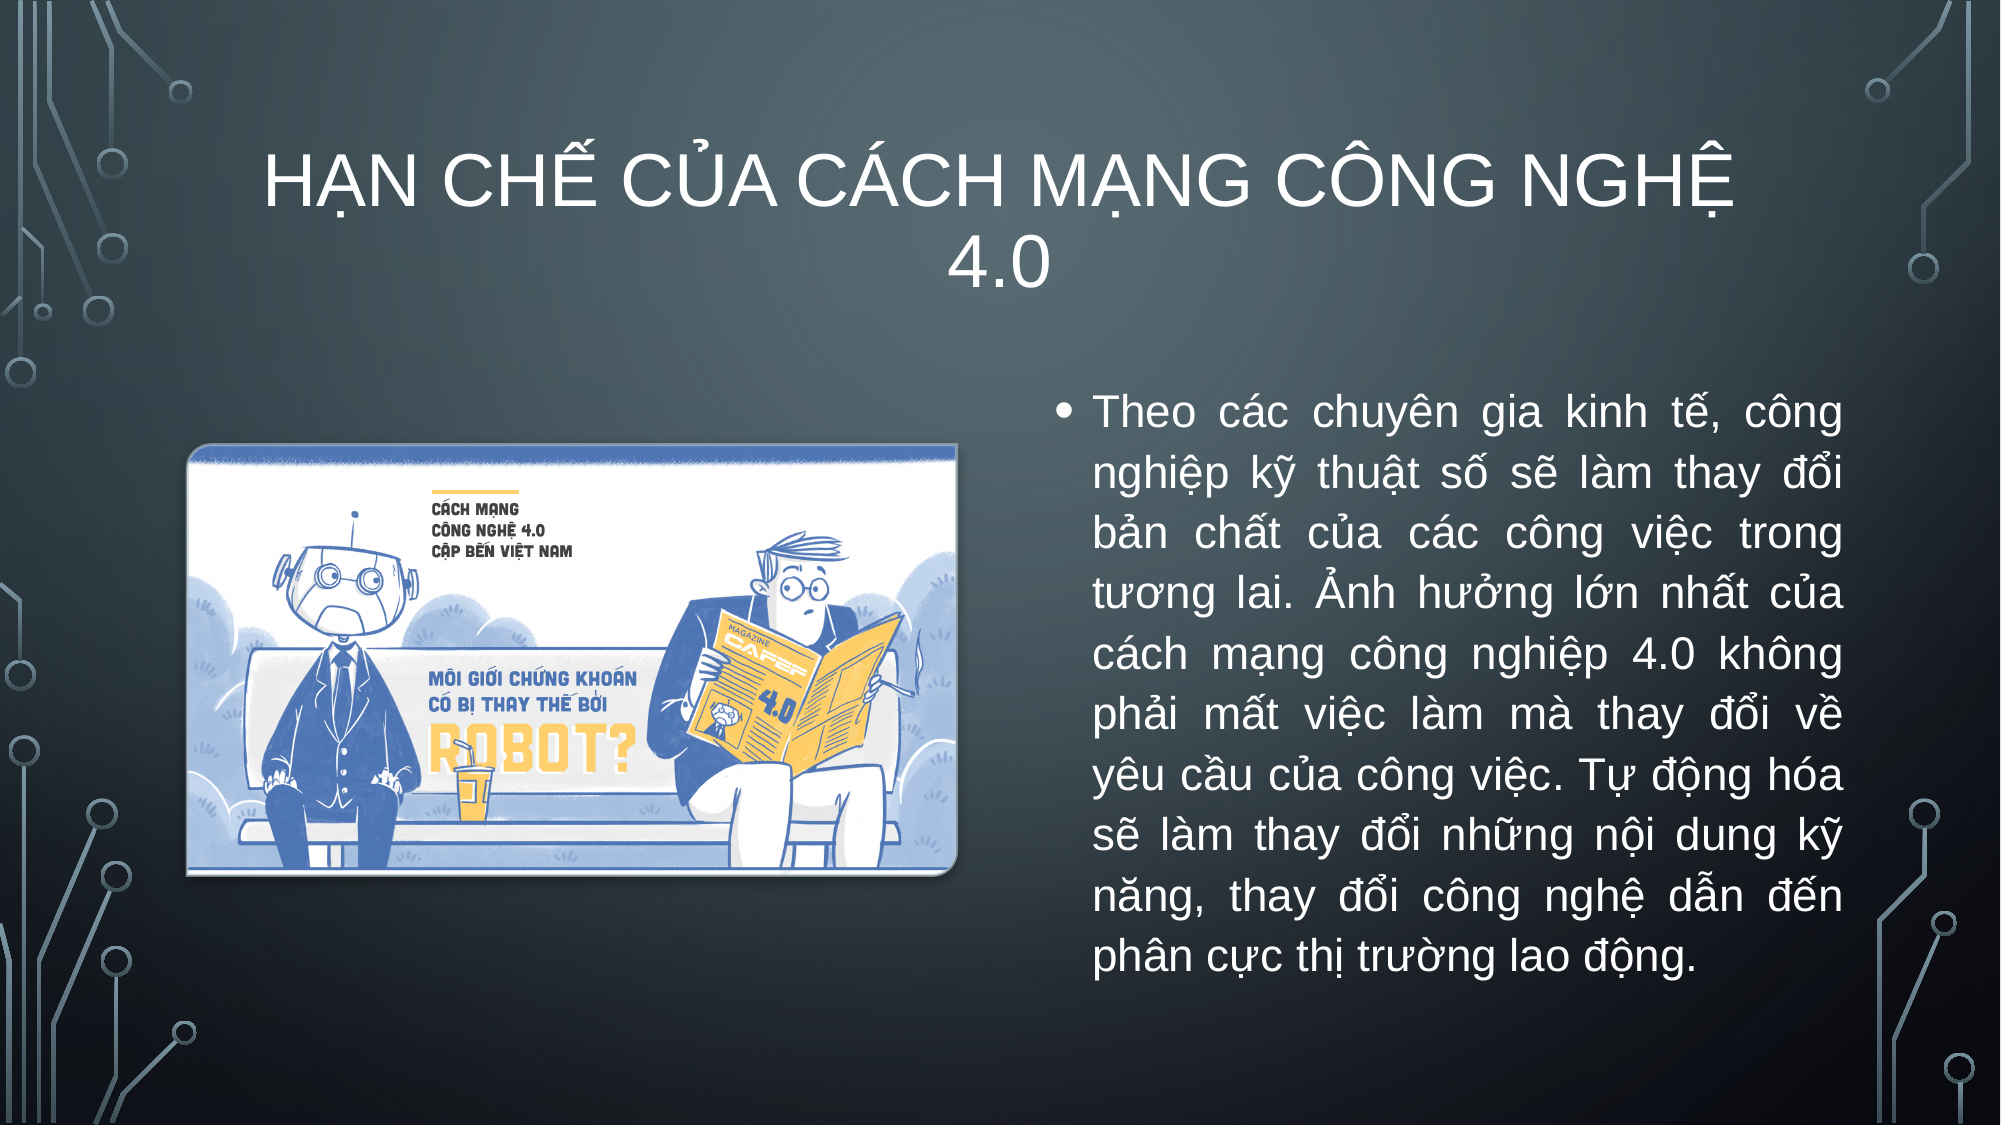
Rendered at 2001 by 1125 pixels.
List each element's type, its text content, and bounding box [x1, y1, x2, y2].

picture [186, 444, 957, 876]
list Theo các chuyên gia kinh tế, công nghiệp kỹ thuật số sẽ làm thay đổi bản chất của các công việc trong tương lai. Ảnh hưởng lớn nhất của cách mạng công nghiệp 4.0 không phải mất việc làm mà thay đổi về yêu cầu của công việc. Tự động hóa sẽ làm thay đổi những nội dung kỹ năng, thay đổi công nghệ dẫn đến phân cực thị trường lao động. [1039, 369, 1860, 1086]
title Hạn chế của cách mạng công nghệ 4.0 [187, 101, 1813, 344]
